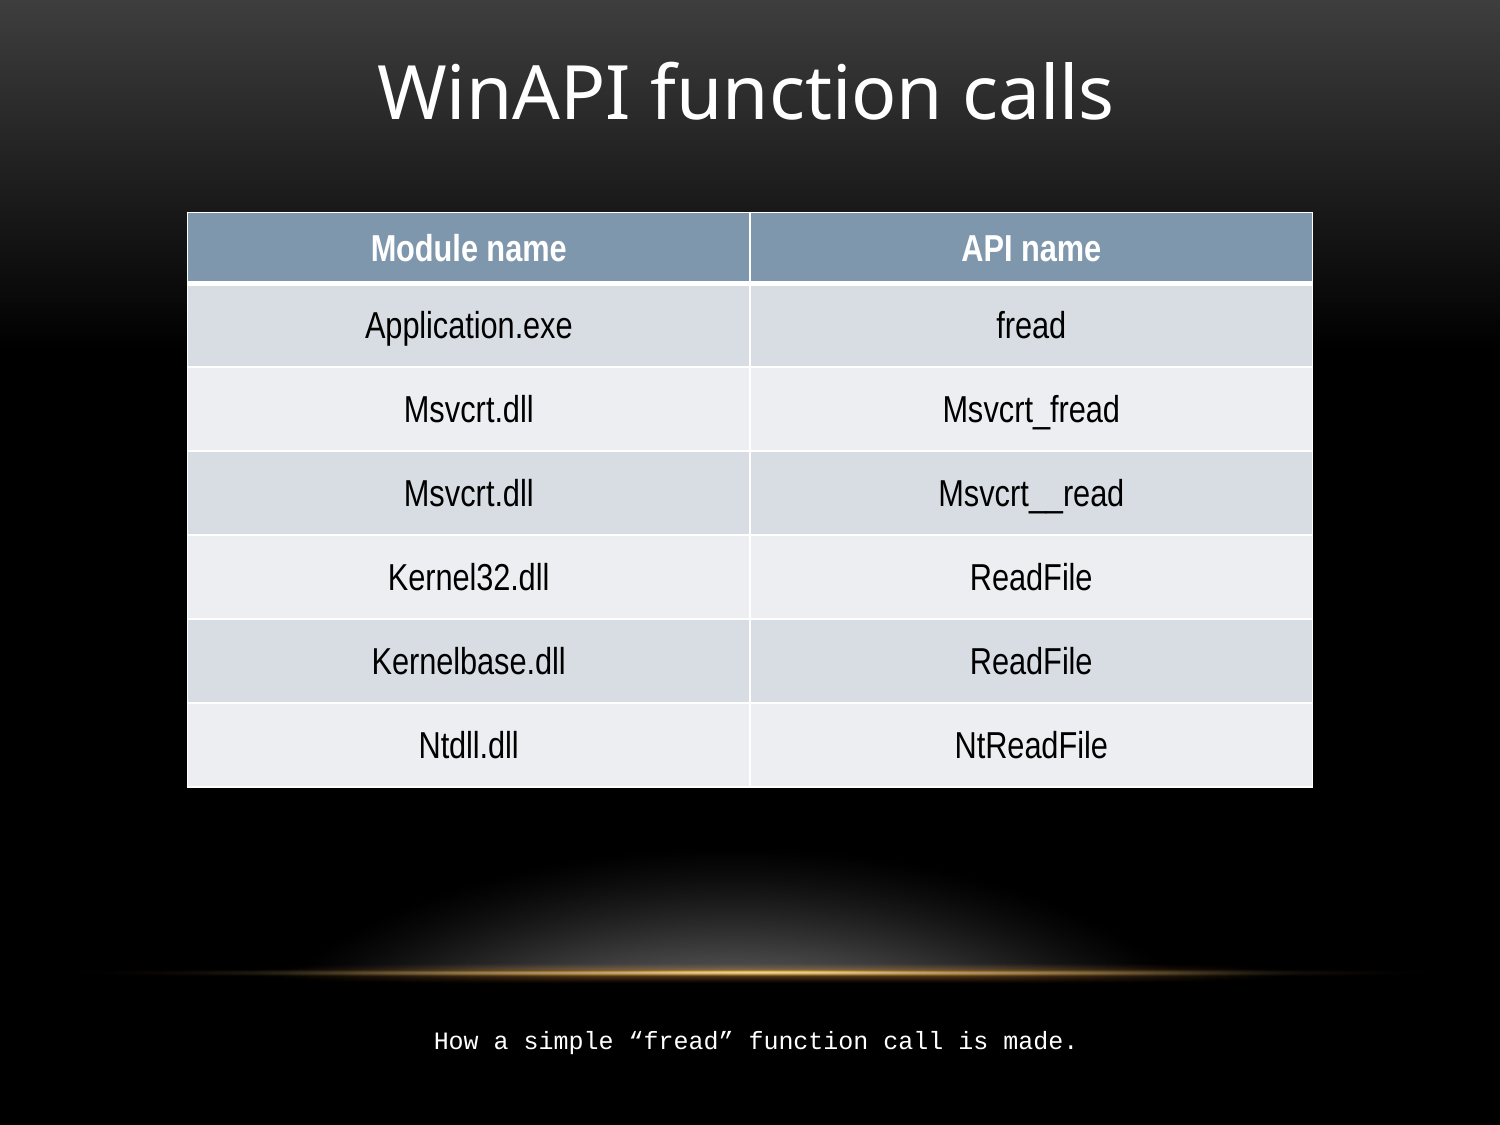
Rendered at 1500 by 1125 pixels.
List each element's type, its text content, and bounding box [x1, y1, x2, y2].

table_cell Ntdll.dll [188, 704, 749, 786]
table_header Module name [188, 213, 749, 281]
table_header API name [751, 213, 1312, 281]
table_cell Msvcrt.dll [188, 368, 749, 450]
table_cell Msvcrt_fread [751, 368, 1312, 450]
table_cell Kernelbase.dll [188, 620, 749, 702]
picture [0, 0, 1500, 1125]
table_cell Msvcrt__read [751, 452, 1312, 534]
text_box WinAPI function calls [362, 37, 1213, 143]
table_cell Kernel32.dll [188, 536, 749, 618]
table_cell ReadFile [751, 536, 1312, 618]
text_box How a simple “fread” function call is made. [37, 1017, 1475, 1062]
table_cell Application.exe [188, 286, 749, 366]
table_cell NtReadFile [751, 704, 1312, 786]
table_cell ReadFile [751, 620, 1312, 702]
table_cell fread [751, 286, 1312, 366]
table_cell Msvcrt.dll [188, 452, 749, 534]
